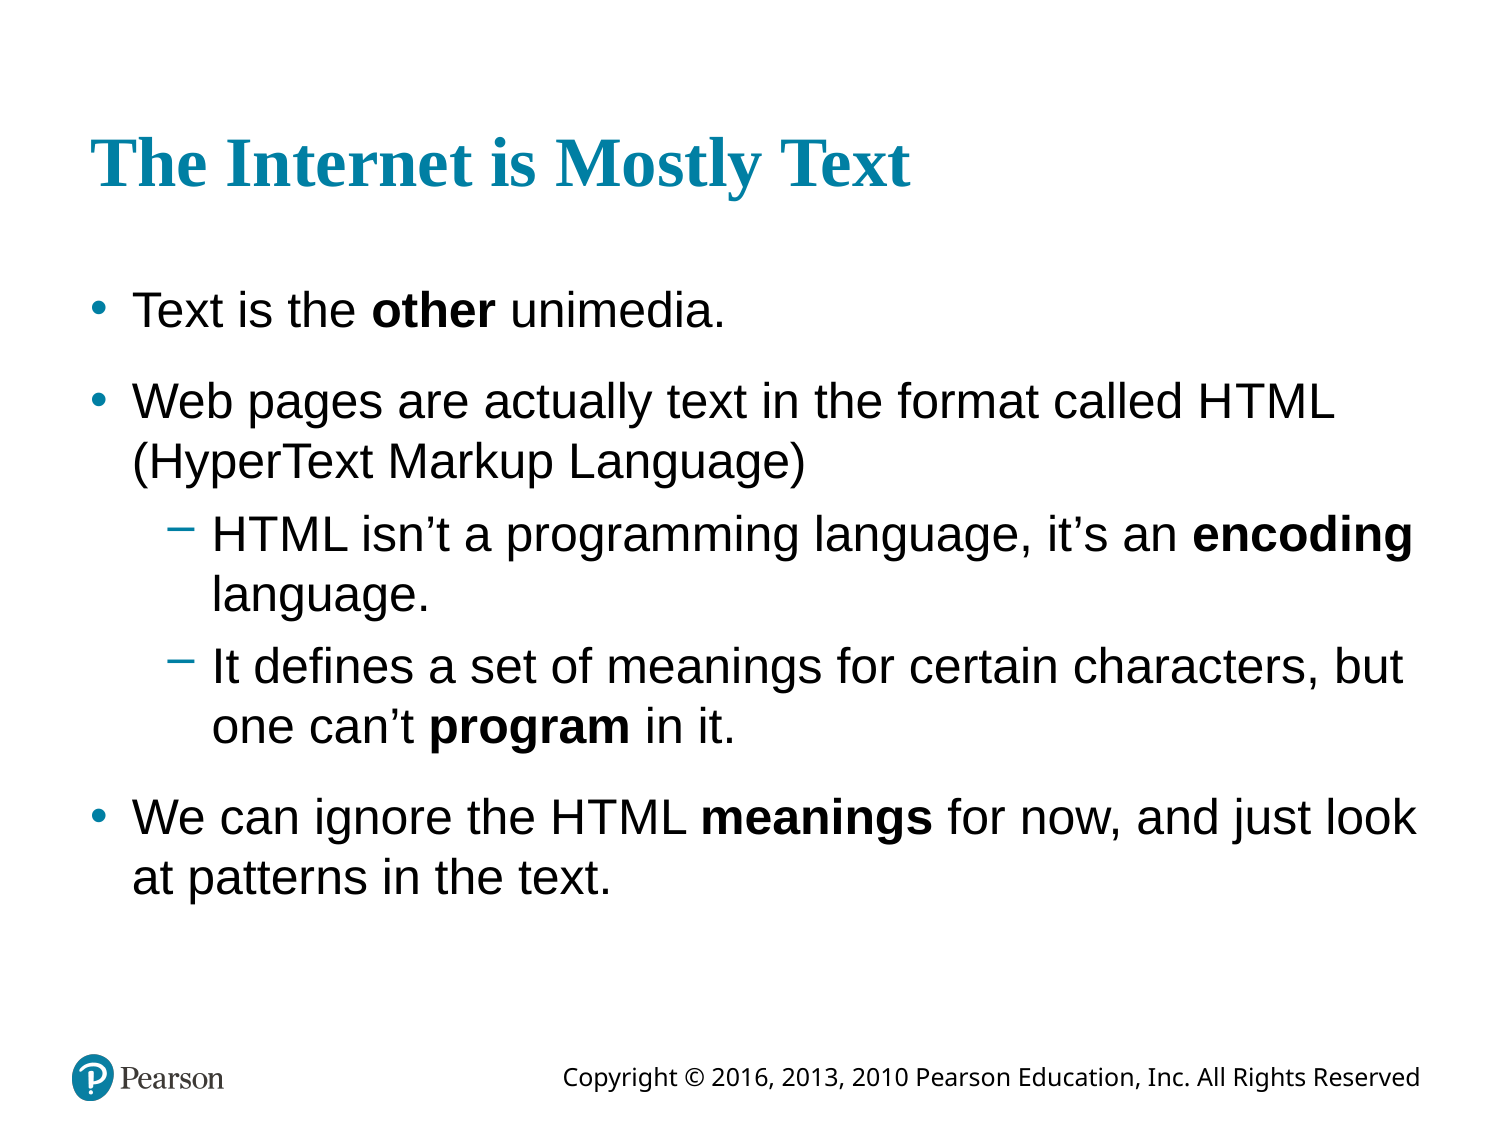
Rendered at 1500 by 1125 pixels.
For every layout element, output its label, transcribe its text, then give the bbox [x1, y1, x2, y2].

picture [72, 1087, 83, 1101]
list Text is the other unimedia. Web pages are actually text in the format called H T M L (HyperText Markup Language) H T M L isn’t a programming language, it’s an encoding language. It defines a set of meanings for certain characters, but one can’t program in it. We can ignore the H T M L meanings for now, and just look at patterns in the text. [75, 262, 1458, 1005]
picture [98, 1054, 224, 1101]
title The Internet is Mostly Text [75, 35, 1425, 216]
picture [80, 1063, 106, 1088]
picture [72, 1054, 88, 1070]
